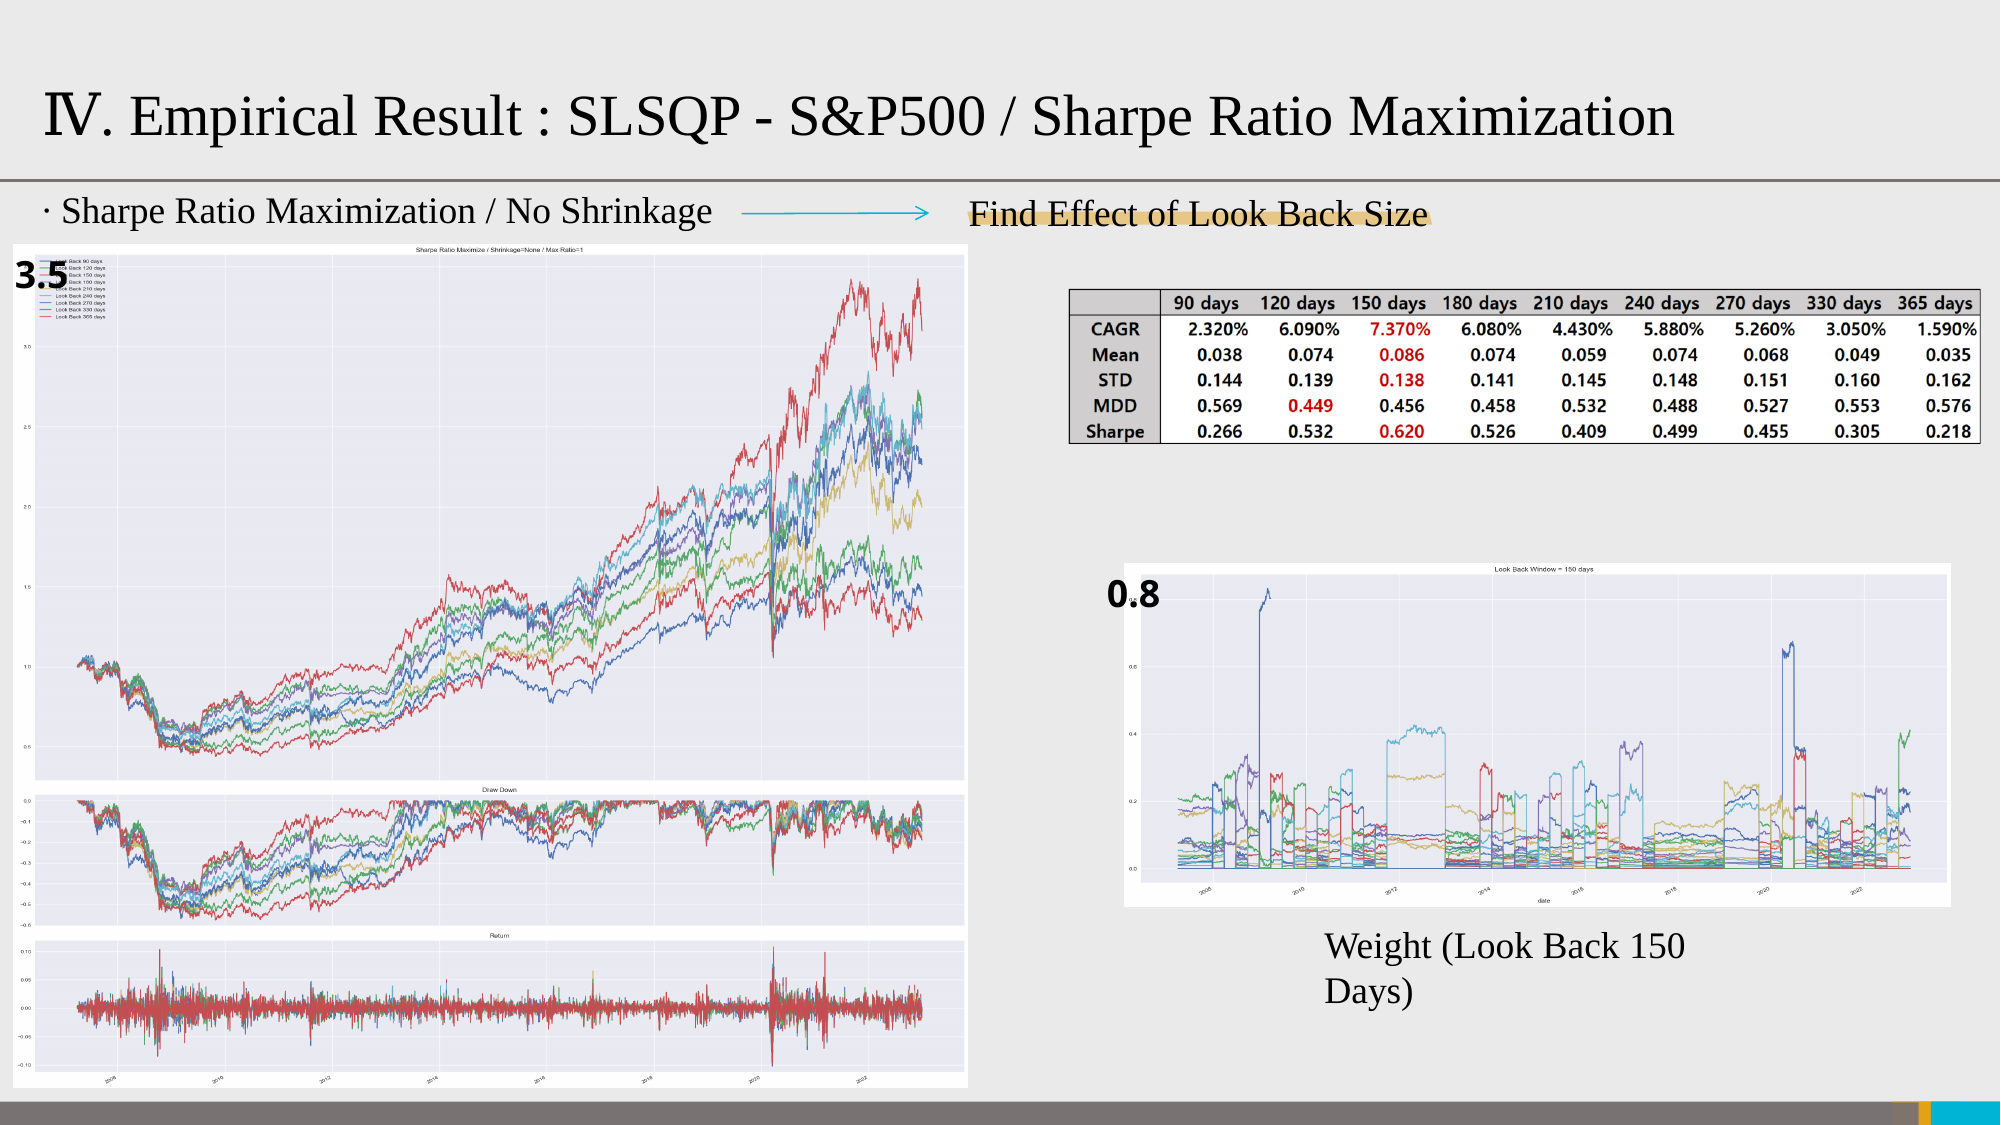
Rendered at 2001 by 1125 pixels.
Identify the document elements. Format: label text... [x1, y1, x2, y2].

text_box [0, 1101, 1920, 1125]
text_box [1930, 1101, 2000, 1125]
text_box 3.5 [0, 243, 144, 304]
text_box Weight (Look Back 150 Days) [1309, 913, 1789, 1019]
text_box ∙ Sharpe Ratio Maximization / No Shrinkage [27, 181, 739, 239]
text_box Find Effect of Look Back Size [954, 181, 1666, 242]
text_box Ⅳ. Empirical Result : SLSQP - S&P500 / Sharpe Ratio Maximization [27, 69, 1789, 155]
text_box [1920, 1101, 1930, 1125]
text_box 0.8 [1092, 562, 1236, 623]
picture [1067, 288, 1981, 445]
picture [1124, 563, 1951, 907]
picture [13, 244, 968, 1088]
